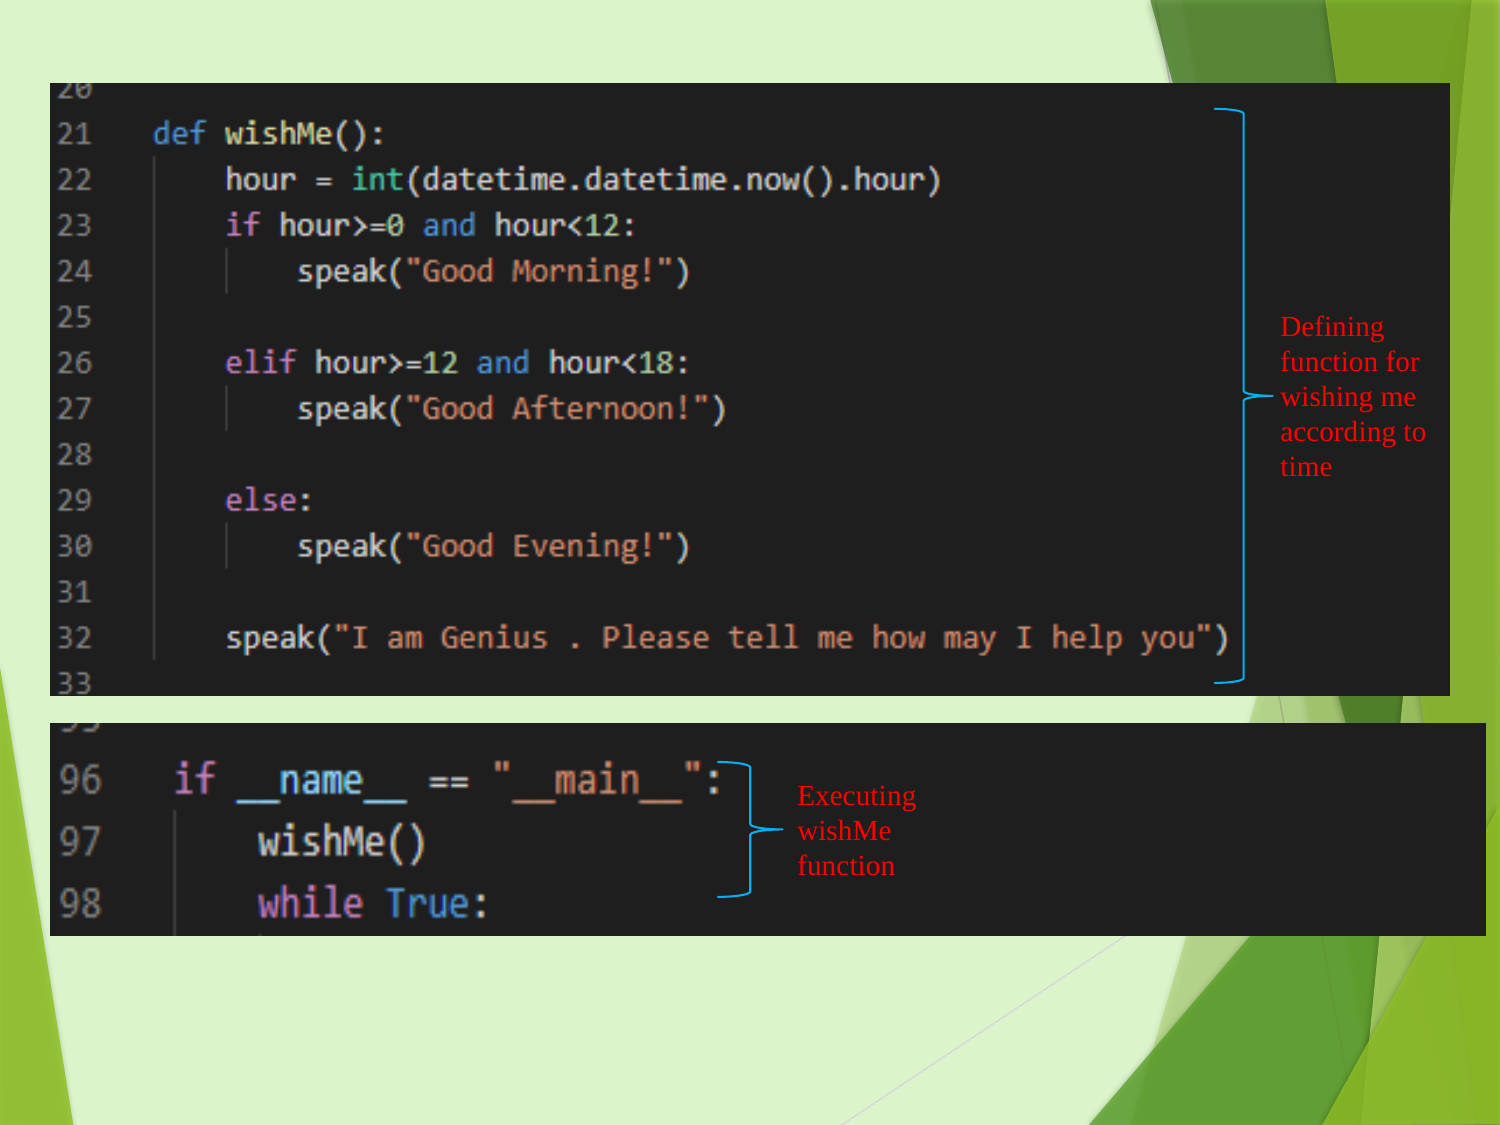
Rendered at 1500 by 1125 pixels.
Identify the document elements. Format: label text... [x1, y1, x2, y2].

picture [49, 82, 1451, 697]
picture [49, 723, 1487, 936]
text_box Defining function for wishing me according to time [1454, 299, 1461, 490]
